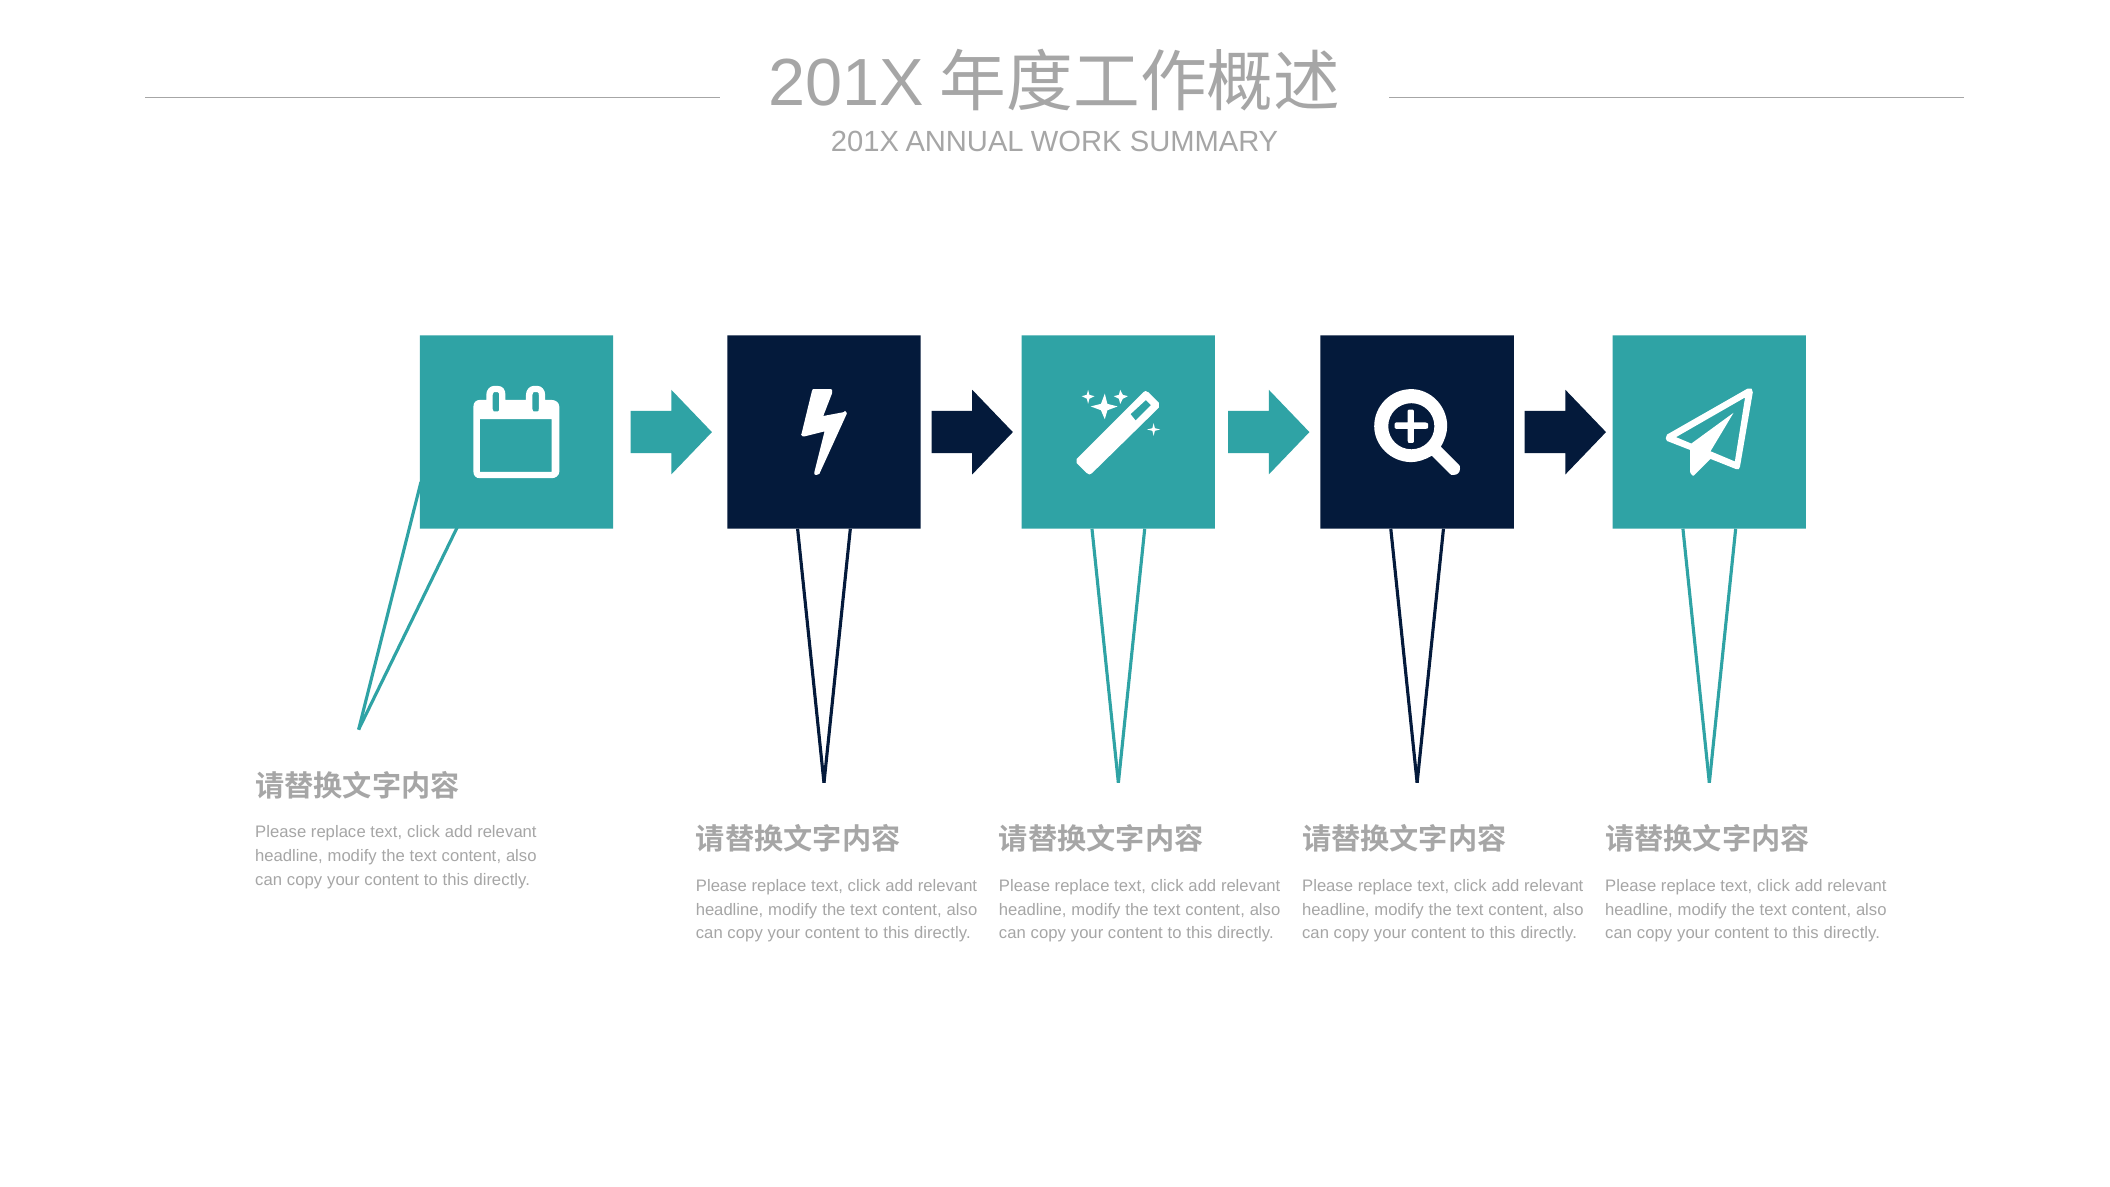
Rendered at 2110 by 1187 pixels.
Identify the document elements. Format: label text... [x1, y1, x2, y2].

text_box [797, 529, 851, 783]
text_box 201X年度工作概述 [730, 38, 1379, 96]
text_box 请替换文字内容 [998, 806, 1218, 862]
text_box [1320, 335, 1514, 529]
text_box 请替换文字内容 [255, 753, 474, 809]
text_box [1682, 529, 1736, 783]
text_box Please replace text, click add relevant headline, modify the text content, also can copy your content to this directly. [1605, 870, 1894, 943]
text_box Please replace text, click add relevant headline, modify the text content, also can copy your content to this directly. [1302, 870, 1590, 943]
text_box 请替换文字内容 [1302, 806, 1521, 862]
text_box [375, 483, 429, 738]
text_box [1390, 529, 1444, 783]
text_box [1523, 387, 1608, 478]
text_box Please replace text, click add relevant headline, modify the text content, also can copy your content to this directly. [695, 870, 984, 943]
text_box 请替换文字内容 [695, 806, 915, 862]
text_box Please replace text, click add relevant headline, modify the text content, also can copy your content to this directly. [998, 870, 1287, 943]
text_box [1612, 335, 1806, 529]
text_box 请替换文字内容 [1605, 806, 1824, 862]
text_box 201X ANNUAL WORK SUMMARY [824, 122, 1285, 158]
text_box Please replace text, click add relevant headline, modify the text content, also can copy your content to this directly. [255, 817, 544, 890]
text_box 201X年度工作概述 [730, 98, 1379, 119]
text_box [629, 387, 714, 478]
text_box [727, 335, 921, 529]
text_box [1021, 335, 1215, 529]
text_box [419, 335, 614, 529]
text_box [930, 387, 1015, 478]
text_box [1227, 387, 1311, 478]
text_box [1092, 529, 1145, 783]
